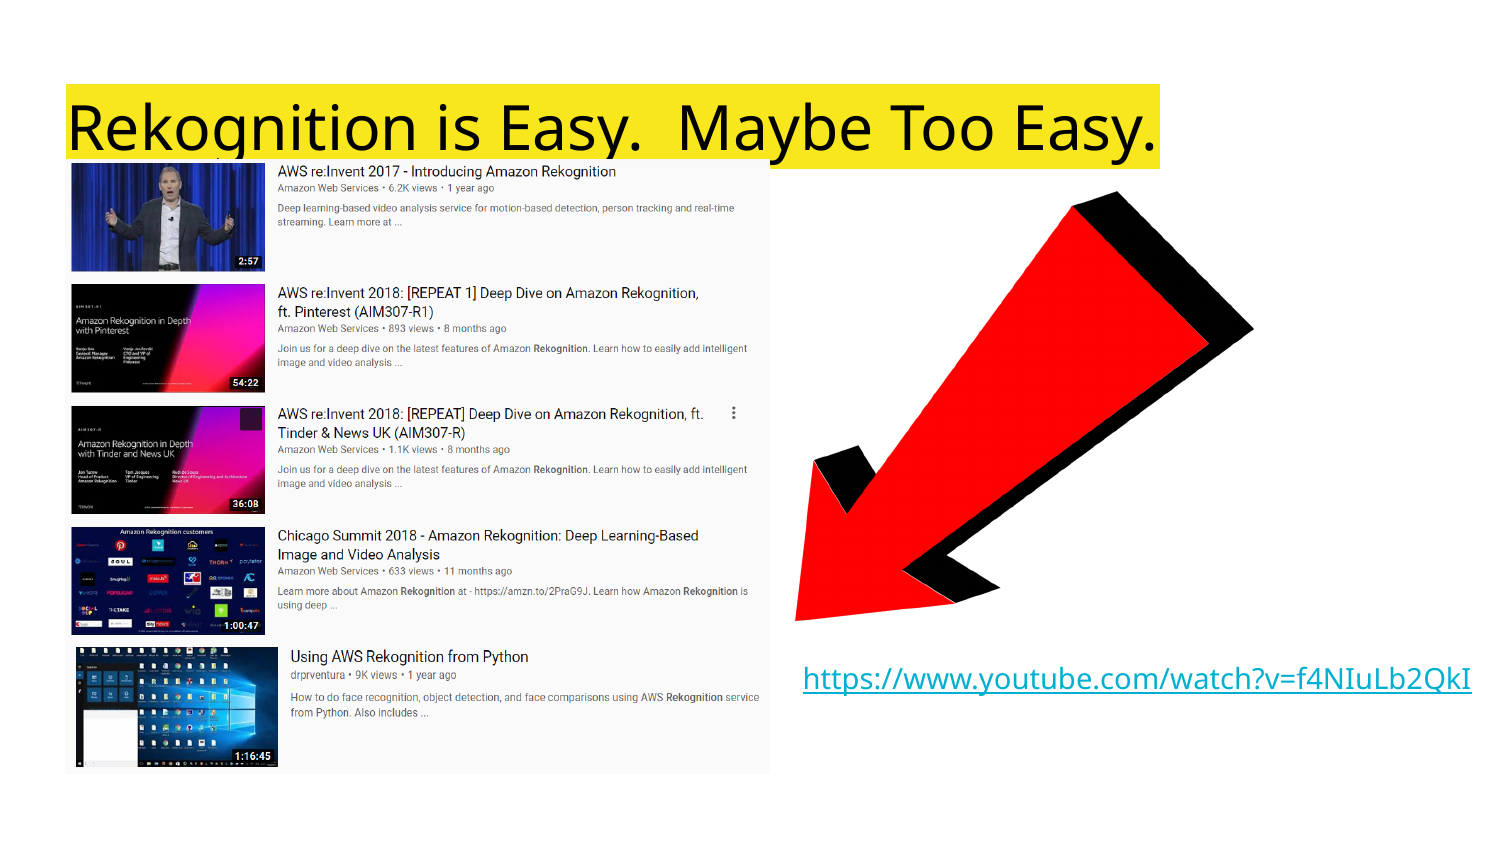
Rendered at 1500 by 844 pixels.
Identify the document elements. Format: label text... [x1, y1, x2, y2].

title Rekognition is Easy. Maybe Too Easy. [51, 72, 1449, 167]
text_box https://www.youtube.com/watch?v=f4NIuLb2QkI [787, 645, 1493, 765]
picture [794, 191, 1255, 621]
picture [64, 159, 771, 774]
